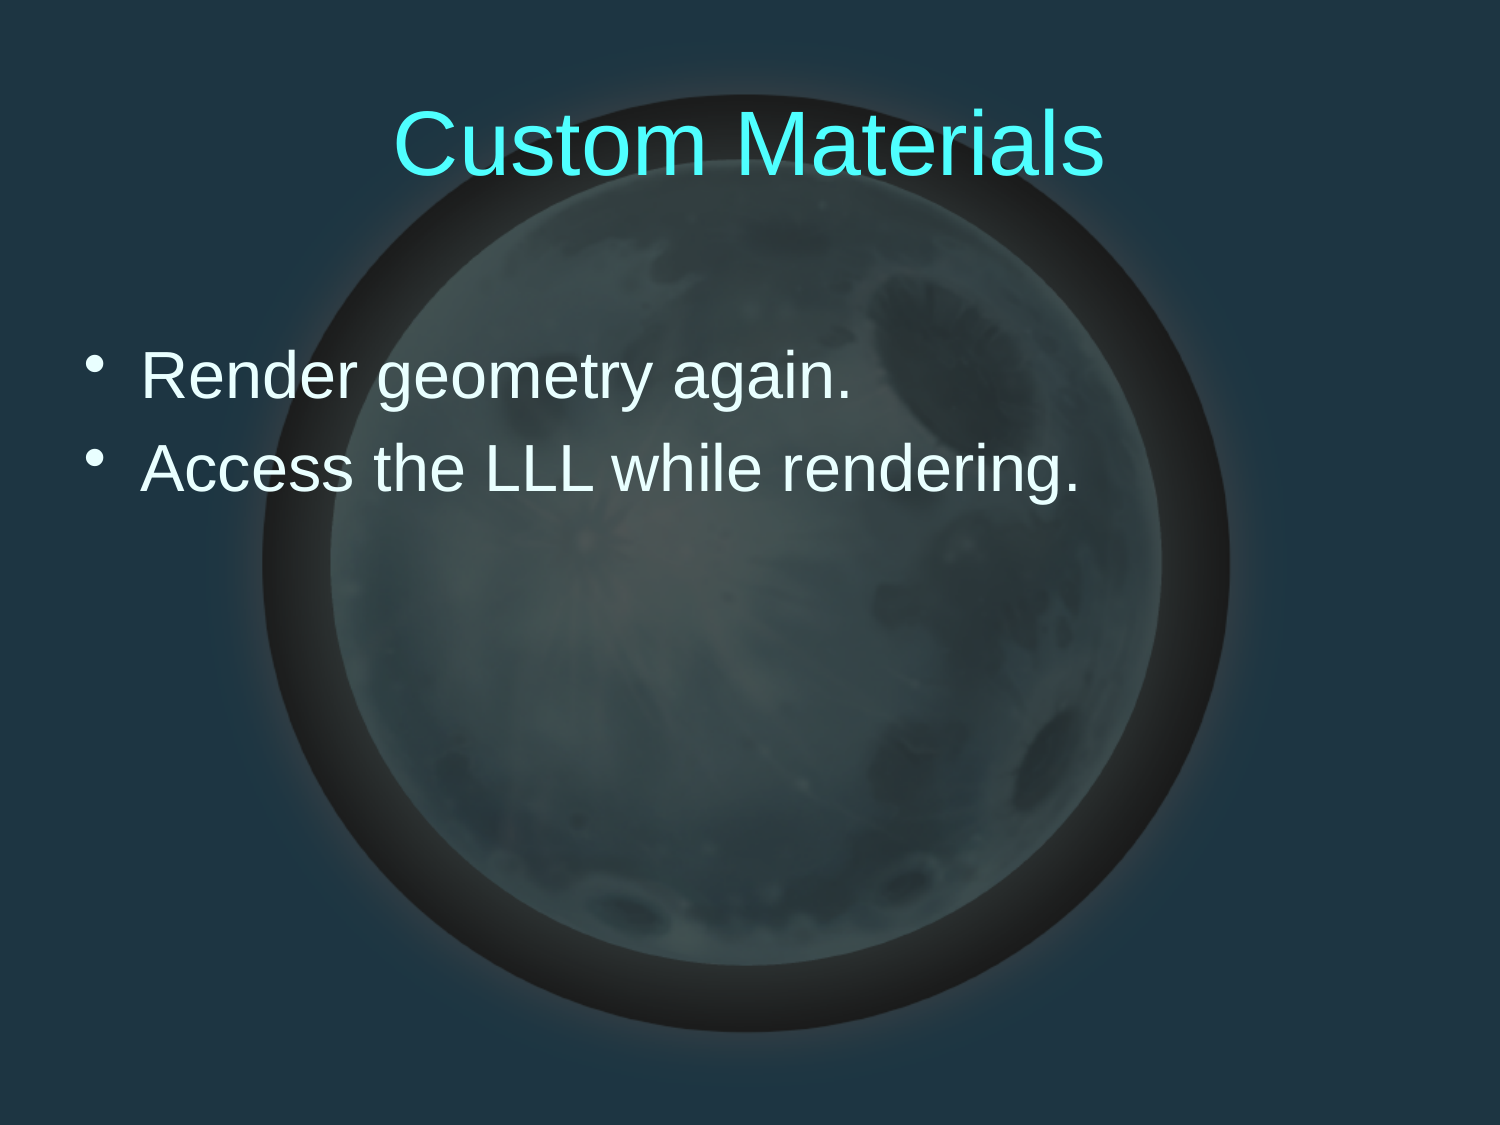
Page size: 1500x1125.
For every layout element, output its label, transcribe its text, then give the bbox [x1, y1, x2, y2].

title Custom Materials [75, 45, 1425, 233]
picture [0, 0, 1500, 1125]
text_box Render geometry again. Access the LLL while rendering. [68, 241, 1449, 1054]
